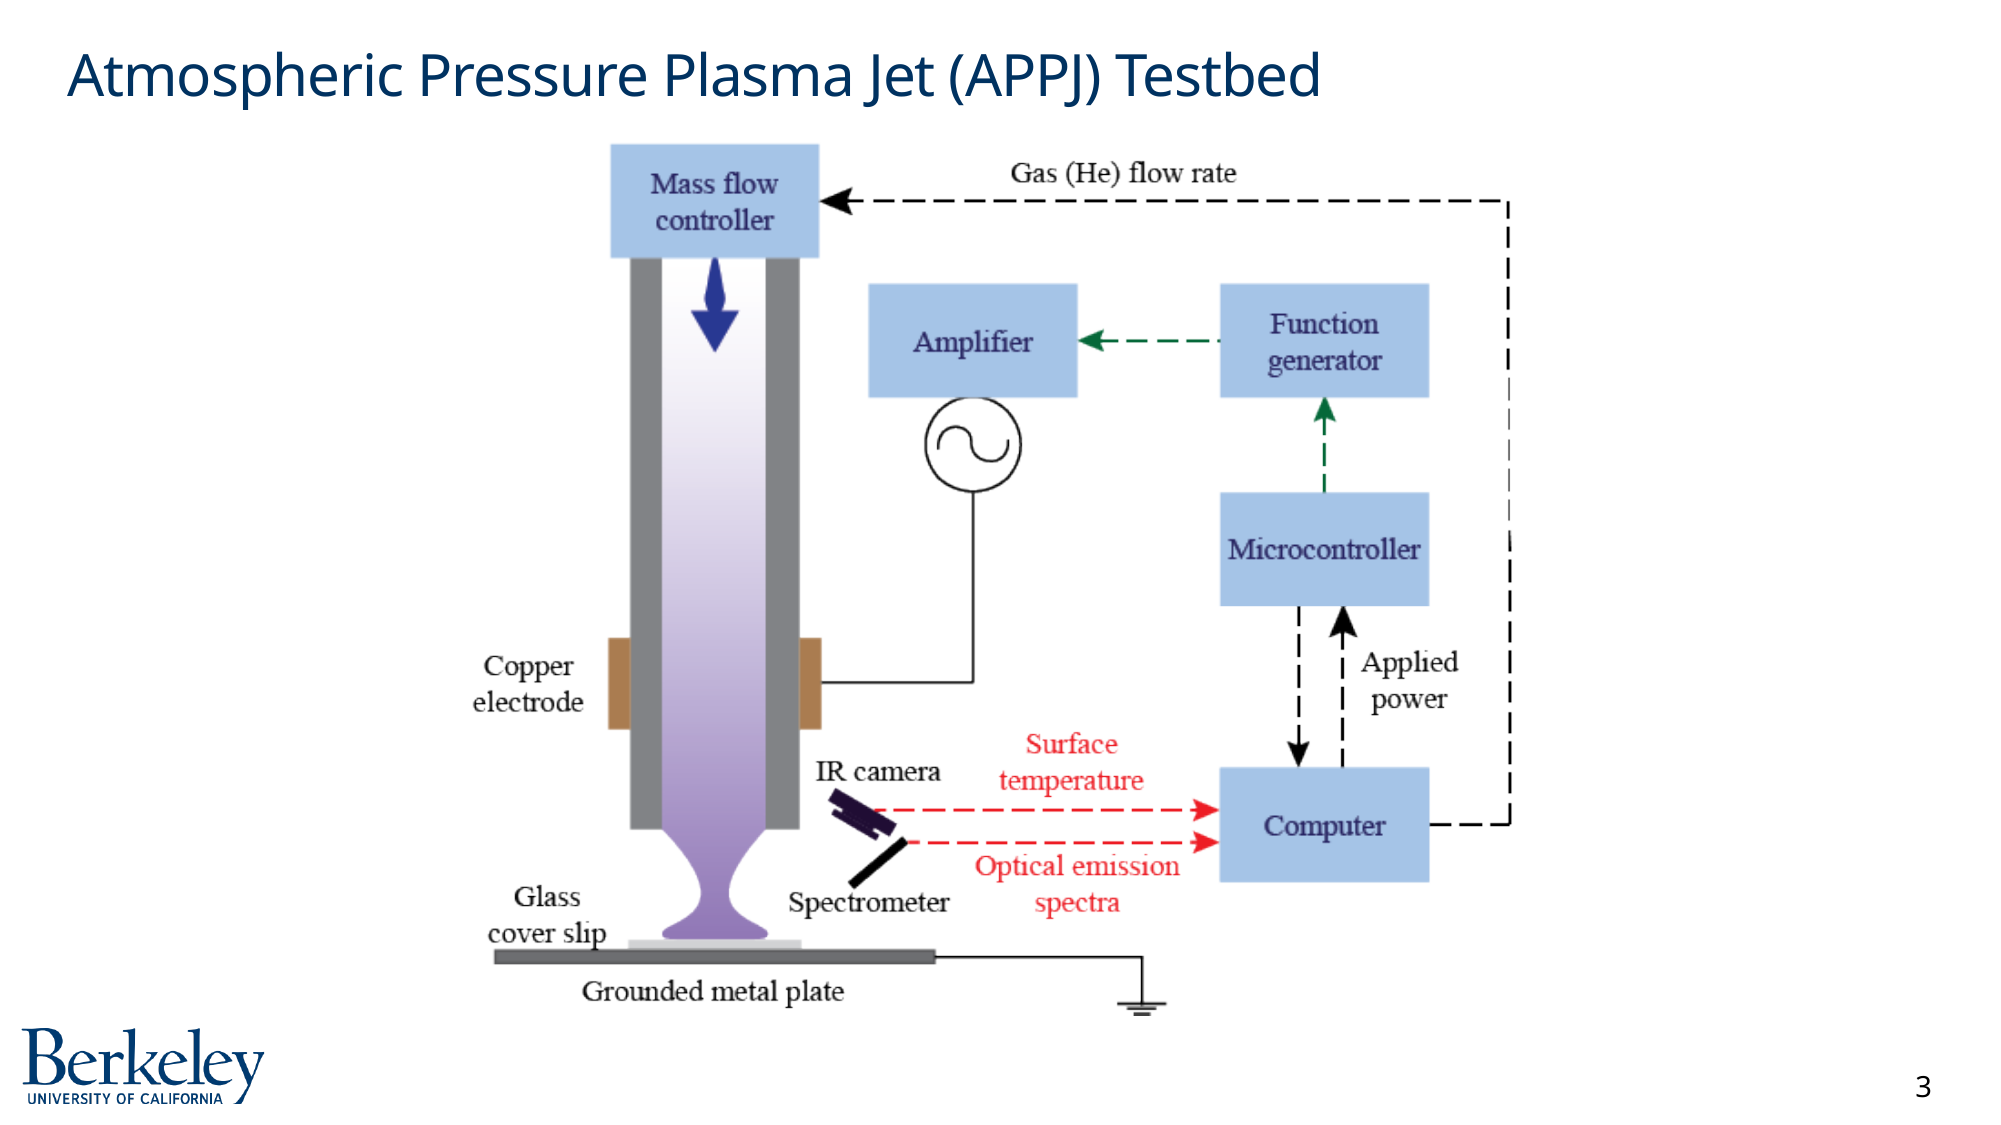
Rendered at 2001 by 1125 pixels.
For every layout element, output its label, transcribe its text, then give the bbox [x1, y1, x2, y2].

picture [464, 134, 1514, 1017]
title Atmospheric Pressure Plasma Jet (APPJ) Testbed [52, 34, 1947, 112]
